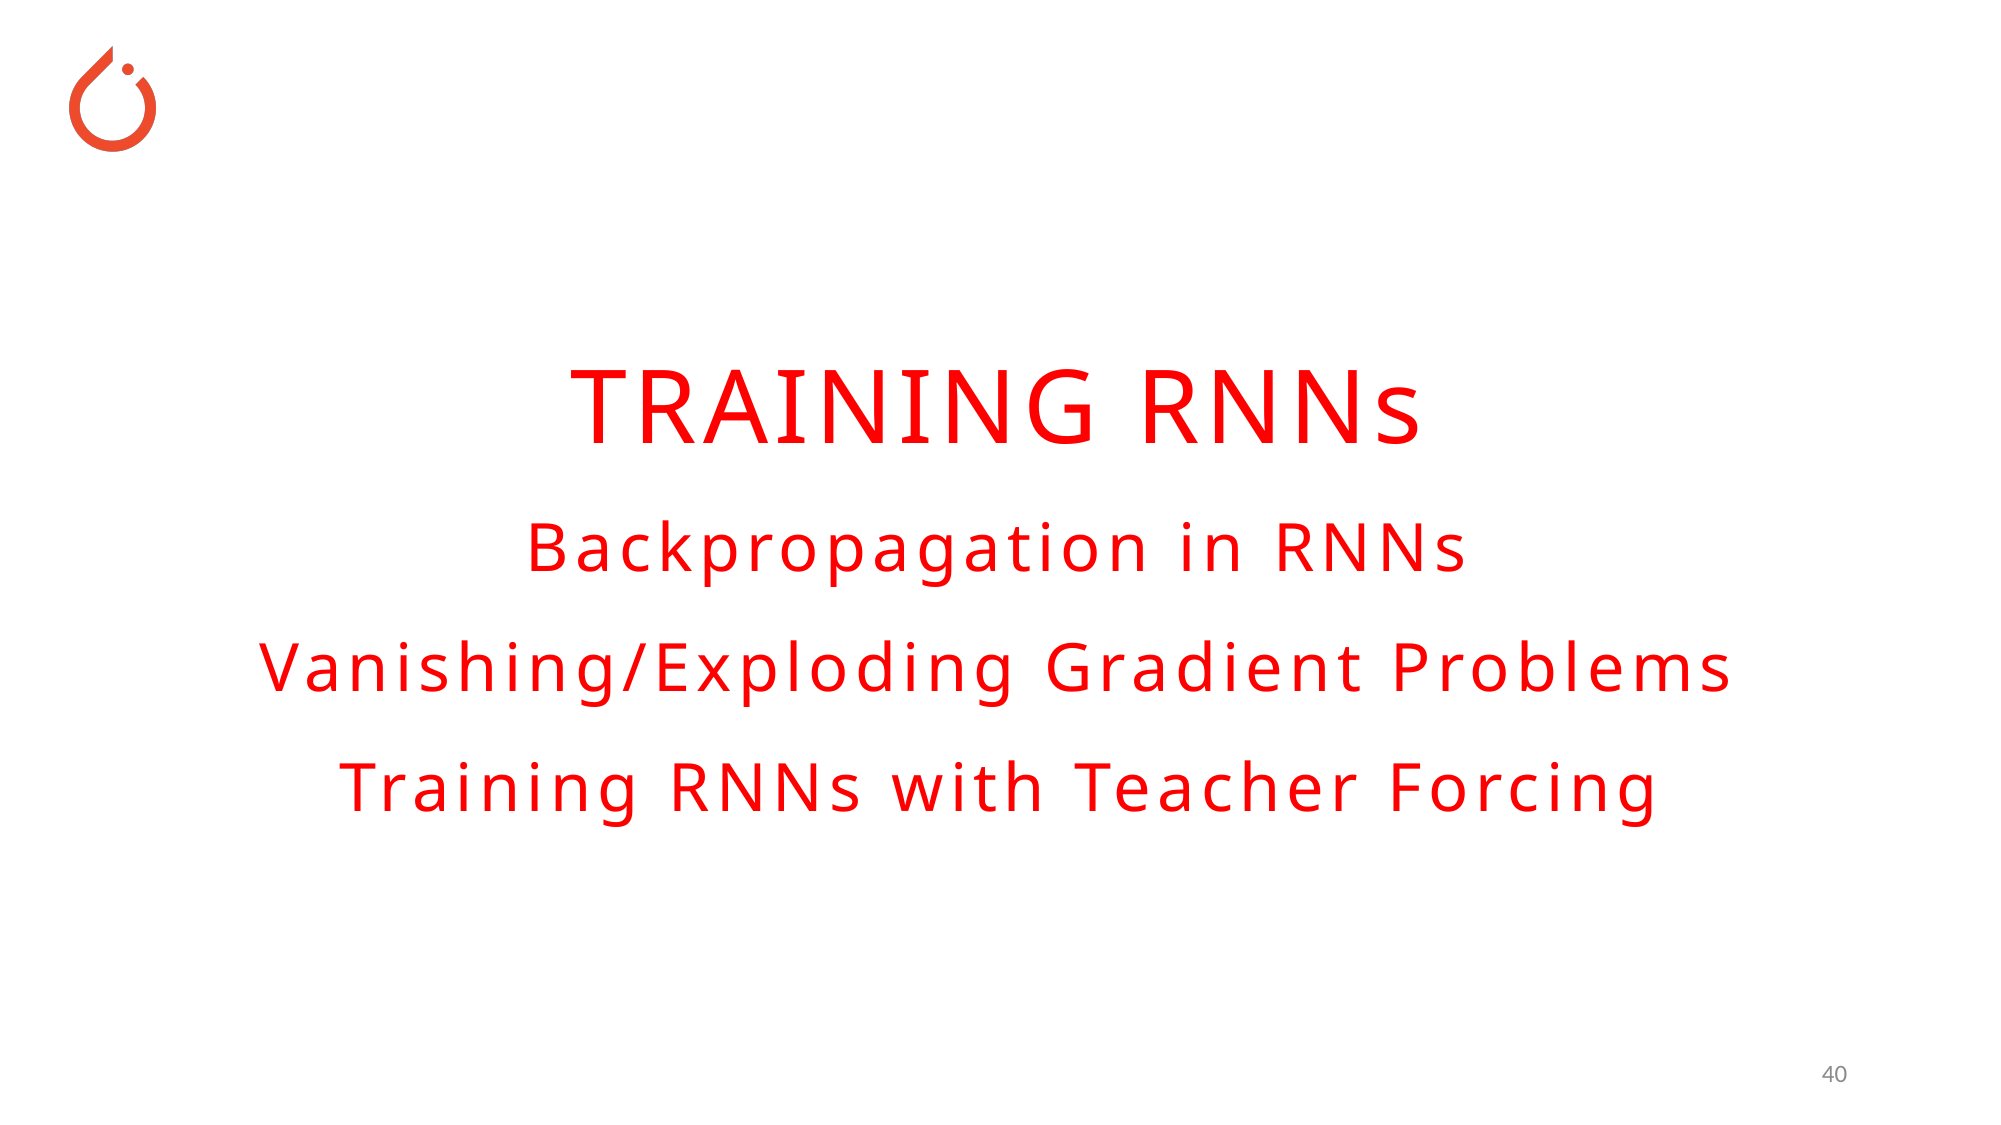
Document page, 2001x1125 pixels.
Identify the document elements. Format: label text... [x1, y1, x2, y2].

slide_number 40 [1412, 1042, 1863, 1103]
title TRAINING RNNs Backpropagation in RNNs Vanishing/Exploding Gradient Problems Training RNNs with Teacher Forcing [60, 183, 1940, 923]
picture [69, 46, 156, 152]
